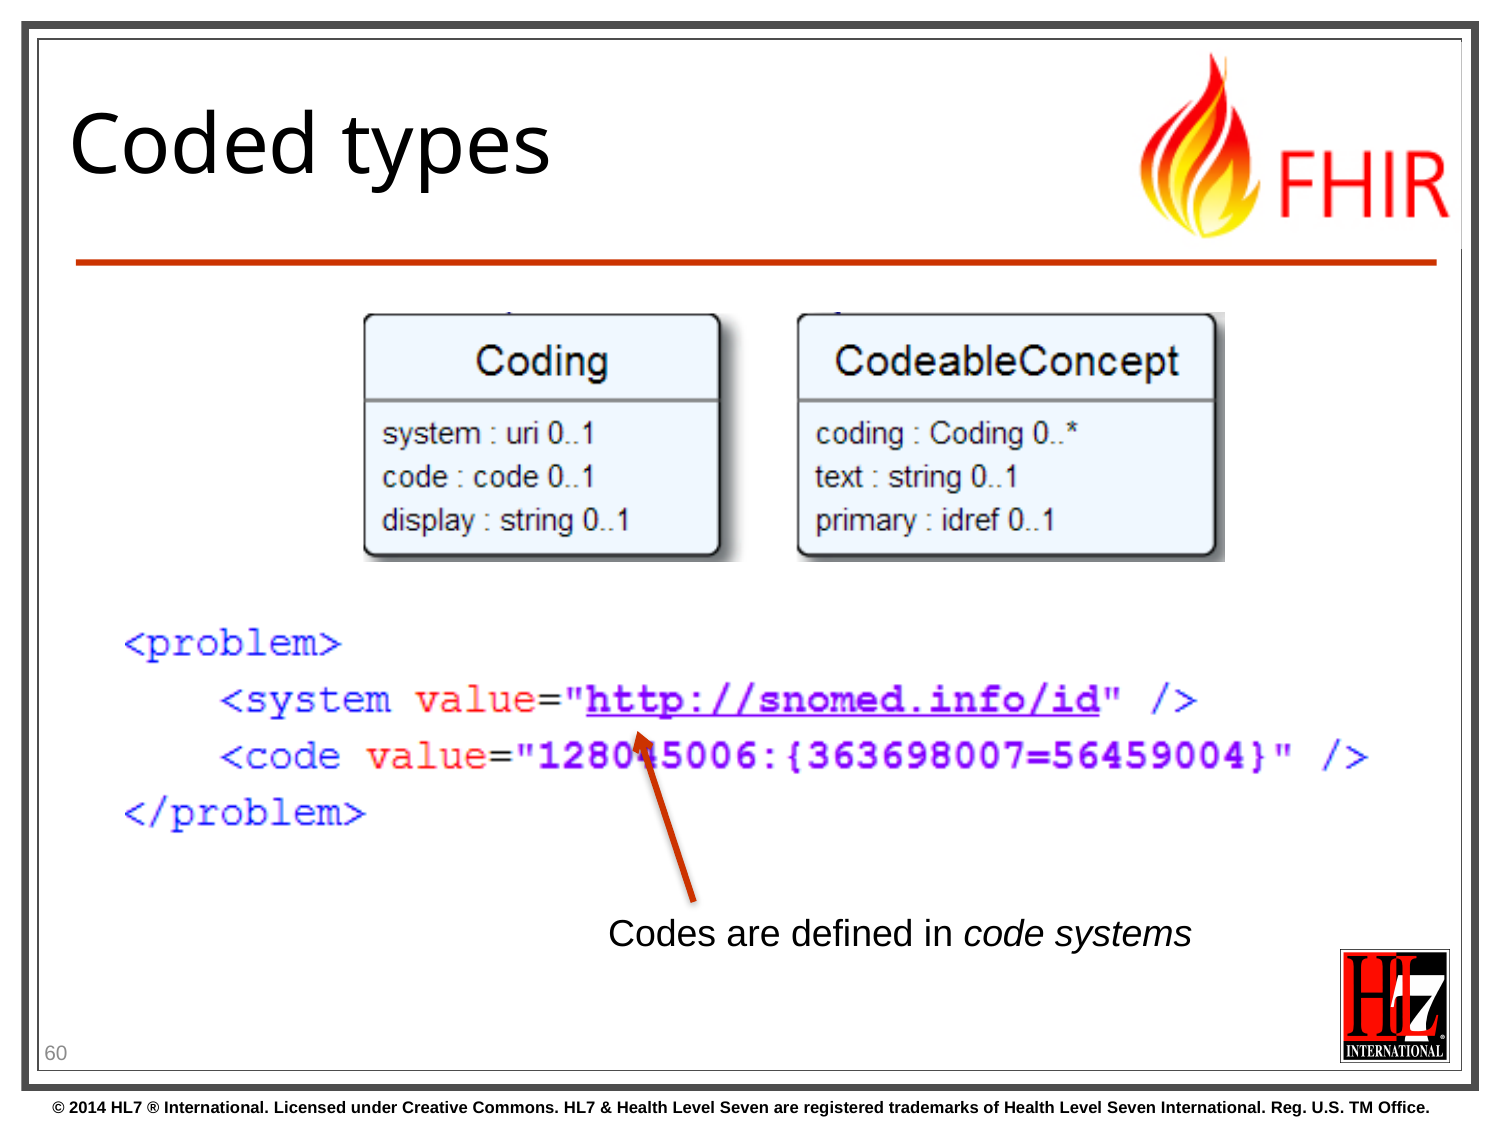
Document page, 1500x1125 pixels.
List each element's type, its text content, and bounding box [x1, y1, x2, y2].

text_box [637, 730, 694, 903]
text_box Codes are defined in code systems [593, 901, 1208, 962]
picture [1128, 42, 1462, 249]
picture [362, 312, 1226, 563]
slide_number 60 [29, 1034, 148, 1071]
picture [124, 624, 1391, 838]
title Coded types [53, 54, 1128, 244]
picture [1340, 949, 1450, 1063]
